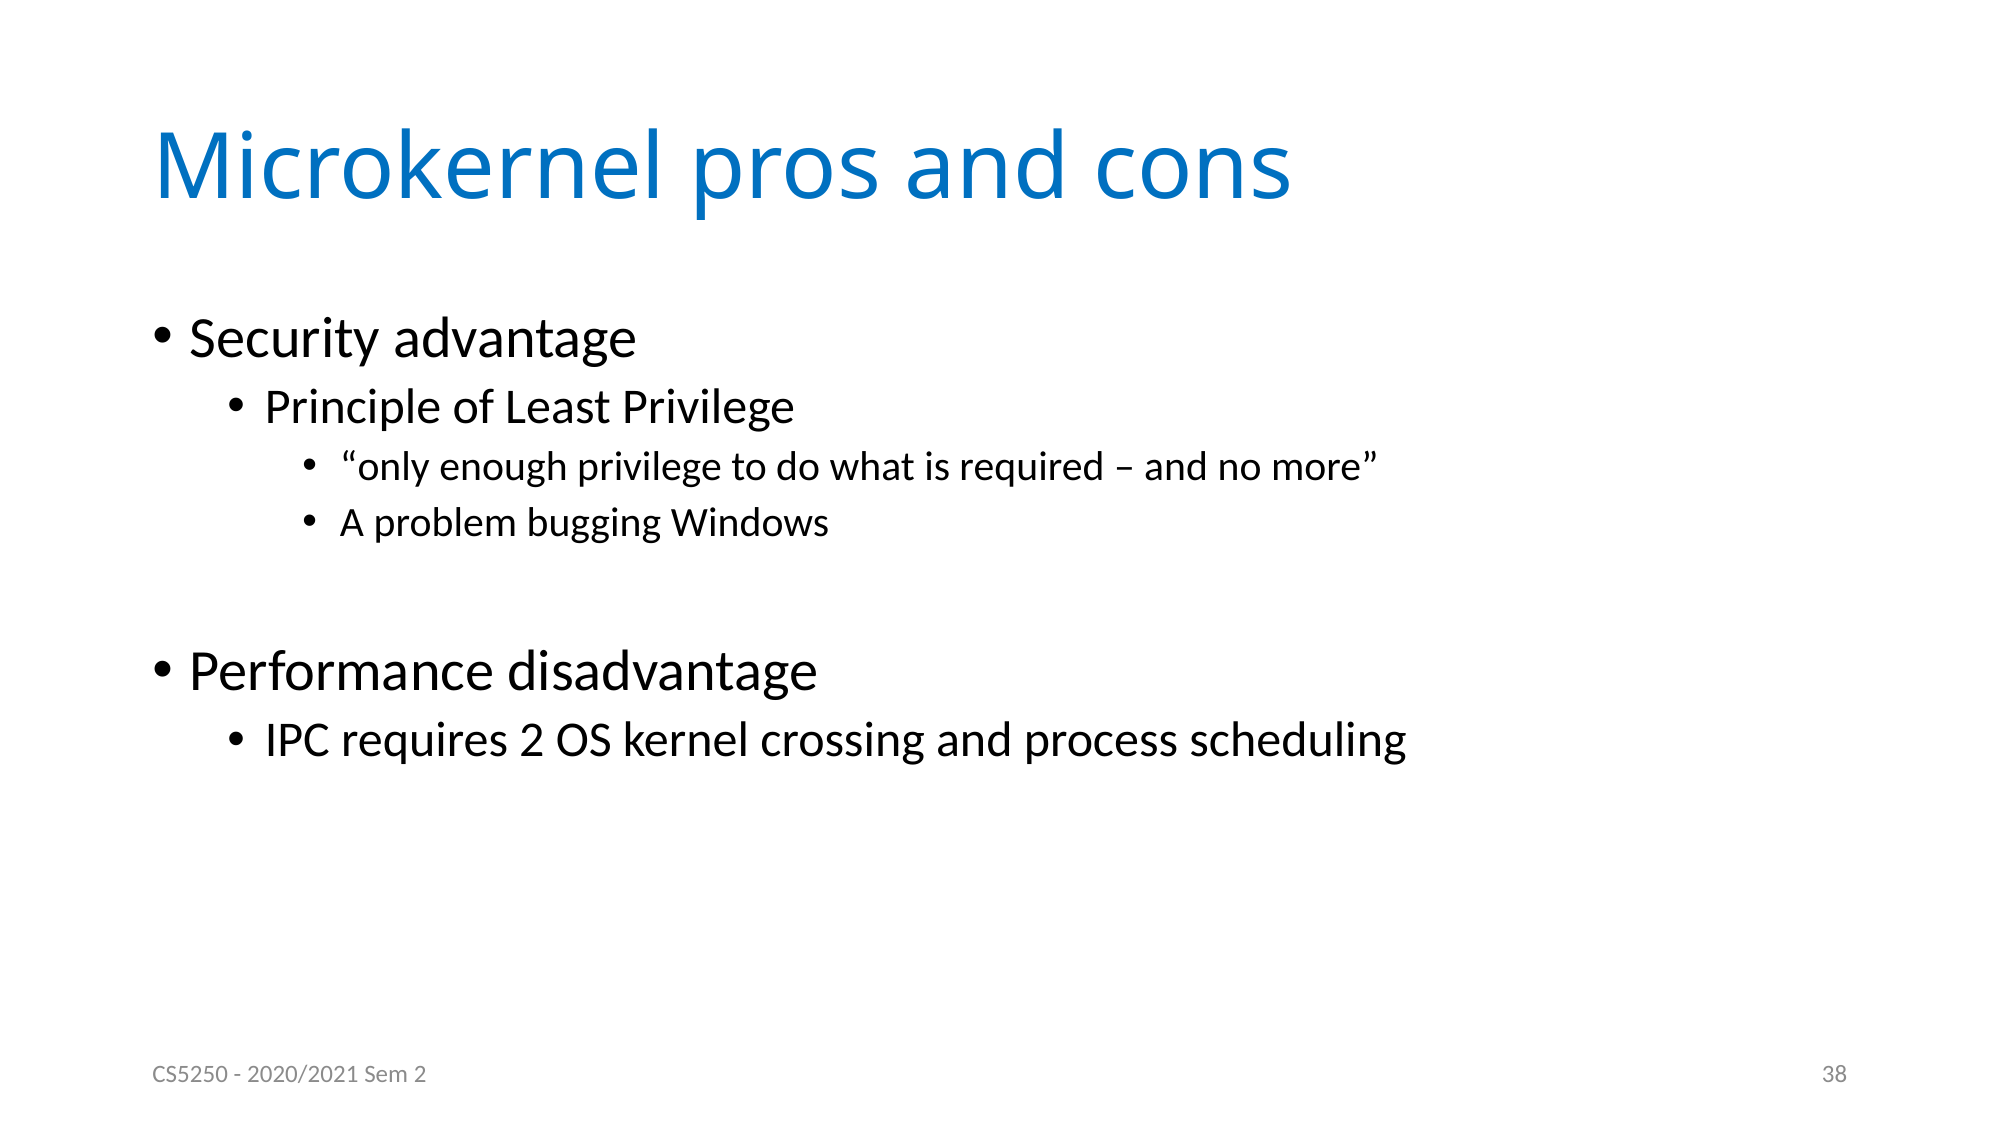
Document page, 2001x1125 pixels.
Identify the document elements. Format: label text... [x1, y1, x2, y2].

list Security advantage Principle of Least Privilege “only enough privilege to do what is required – and no more” A problem bugging Windows Performance disadvantage IPC requires 2 OS kernel crossing and process scheduling [137, 299, 1863, 1014]
slide_number CS5250 - 2020/2021 Sem 2 [137, 1042, 588, 1103]
title Microkernel pros and cons [137, 59, 1863, 278]
slide_number 38 [1412, 1042, 1863, 1103]
